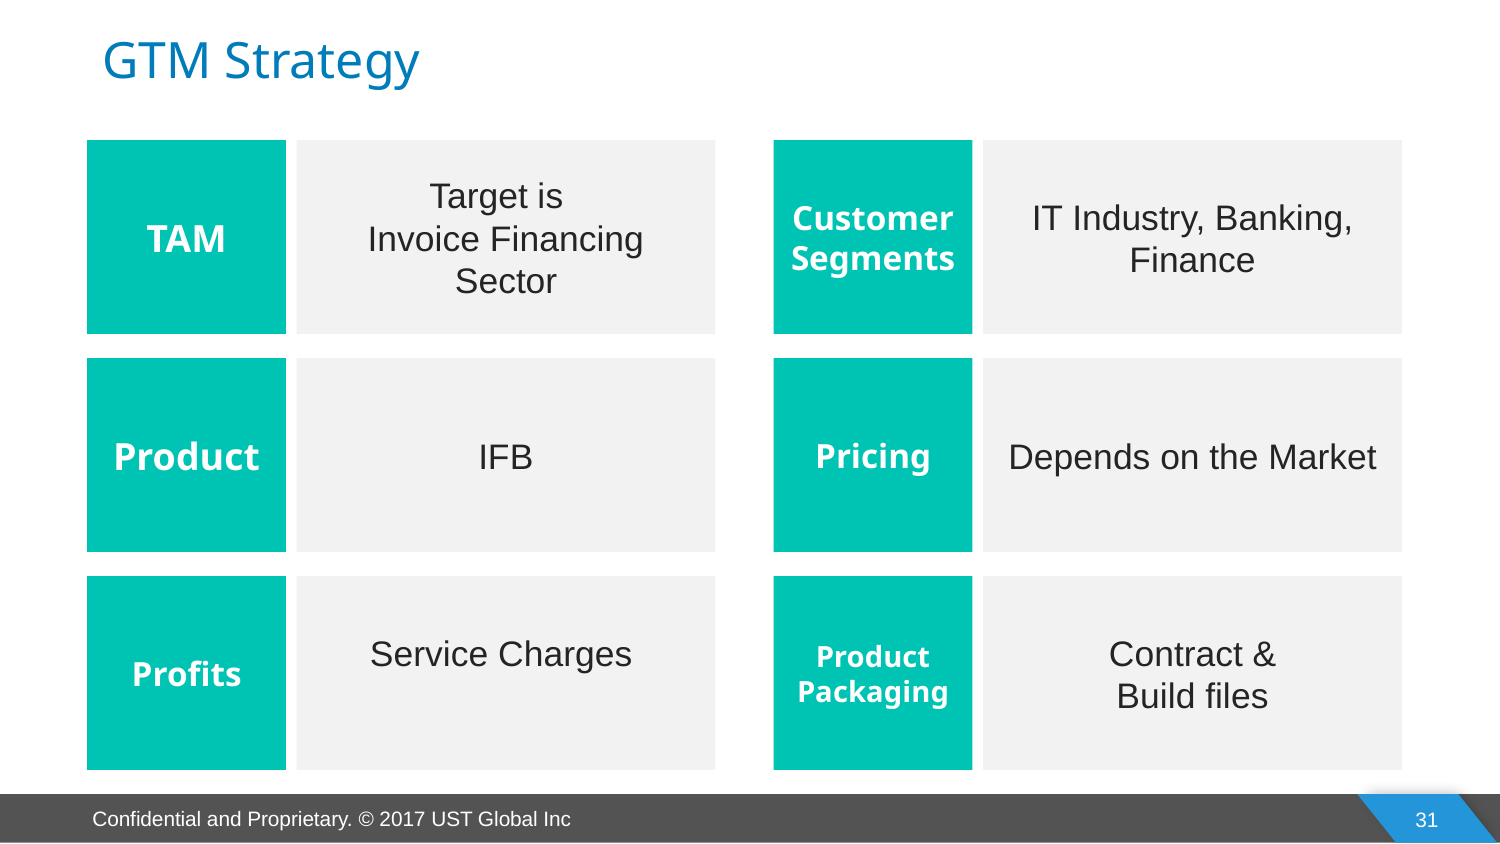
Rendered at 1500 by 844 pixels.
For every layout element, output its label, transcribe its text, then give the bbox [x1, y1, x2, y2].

list GTM Strategy [87, 15, 1431, 96]
text_box IFB [295, 356, 717, 554]
text_box Contract & Build files [981, 574, 1404, 772]
text_box Product [85, 356, 288, 554]
text_box Service Charges [295, 574, 717, 772]
text_box Profits [85, 574, 288, 772]
text_box Target is Invoice Financing Sector [295, 138, 717, 336]
text_box Pricing [772, 356, 975, 554]
text_box Depends on the Market [981, 356, 1404, 554]
text_box Product Packaging [772, 574, 975, 772]
text_box IT Industry, Banking, Finance [981, 138, 1404, 336]
text_box TAM [85, 138, 288, 336]
slide_number 31 [1365, 796, 1489, 842]
text_box Customer Segments [772, 138, 975, 336]
